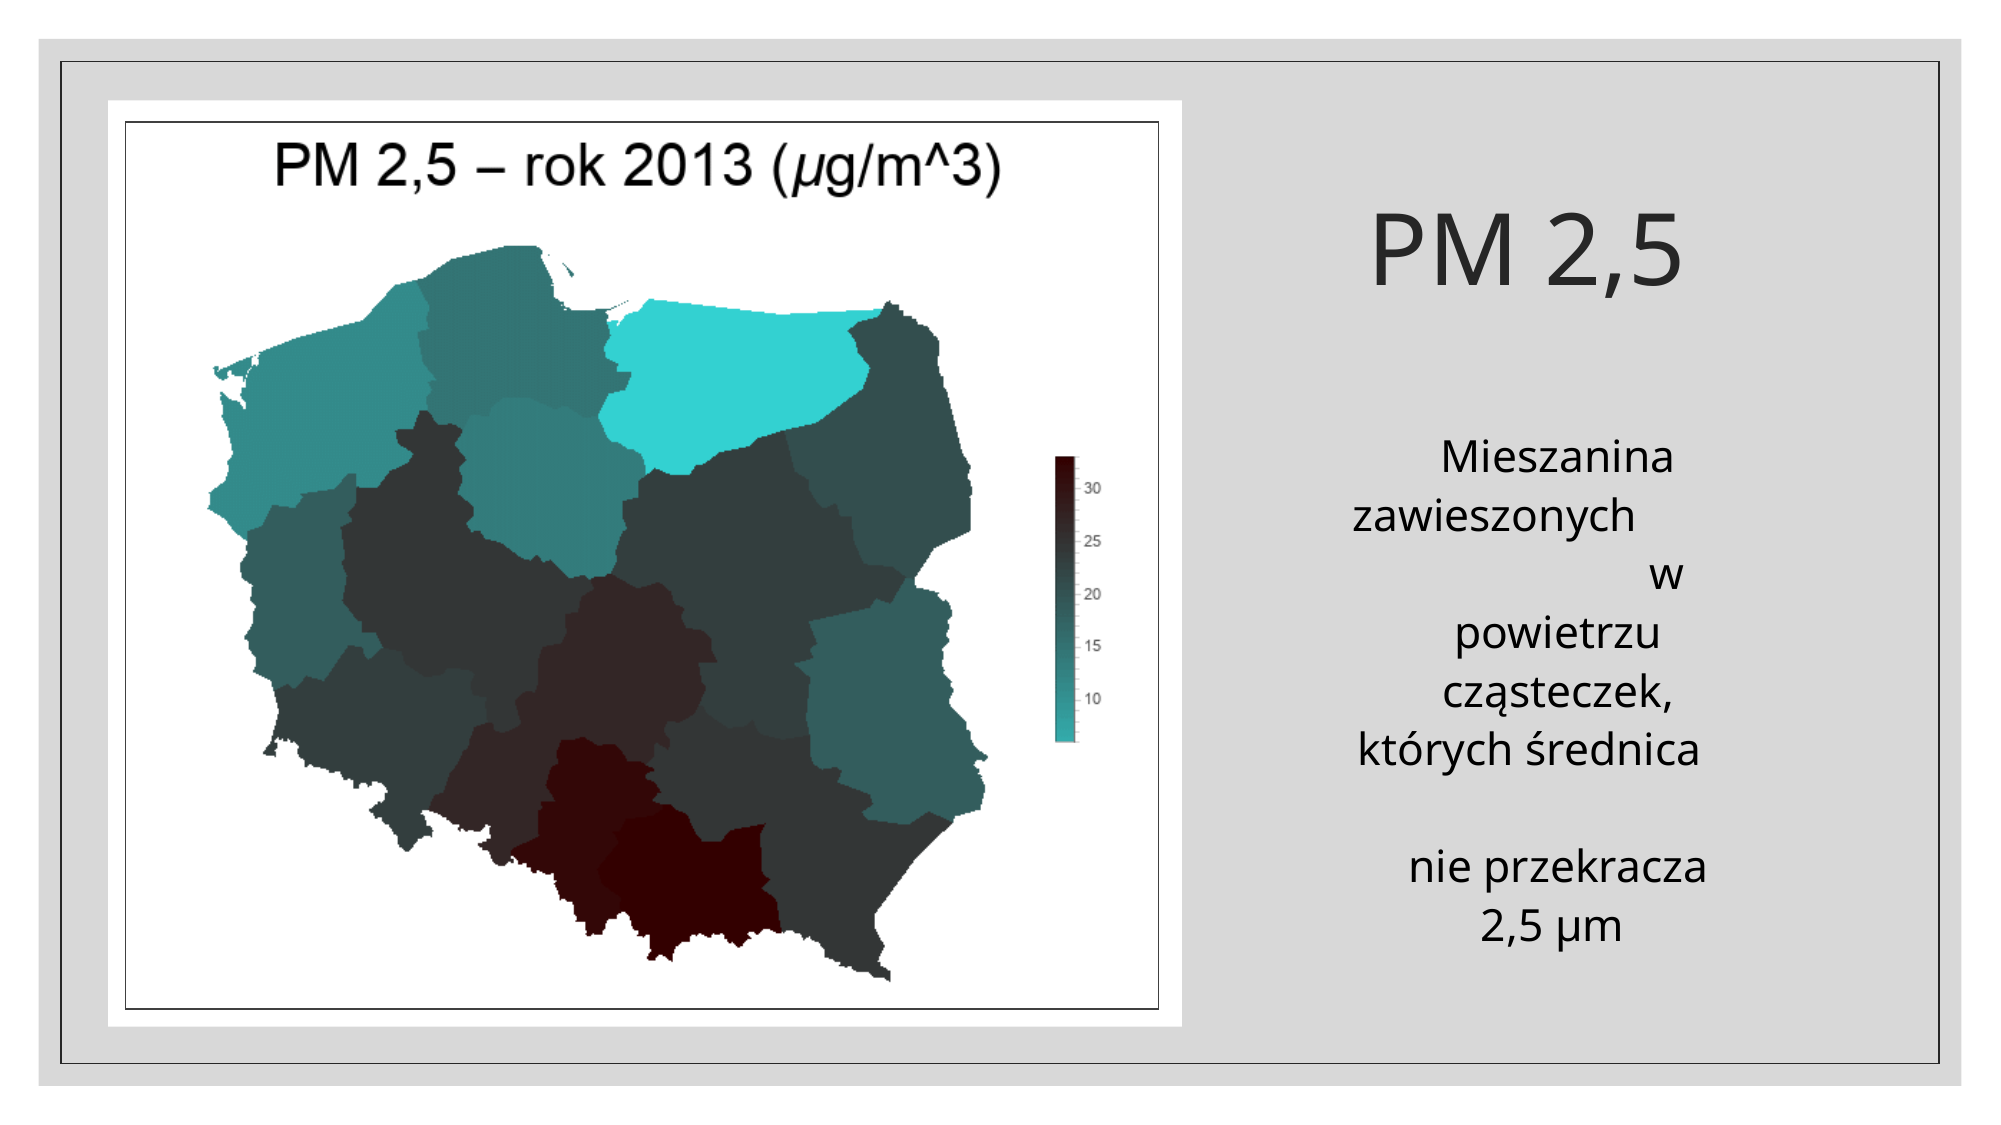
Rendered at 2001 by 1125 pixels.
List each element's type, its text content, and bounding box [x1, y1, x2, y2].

text_box [61, 61, 1939, 1064]
text_box [0, 0, 2000, 1125]
text_box Mieszanina zawieszonych w powietrzu cząsteczek, których średnica nie przekracza 2,5 μm [1337, 415, 1780, 964]
picture [163, 130, 1117, 1019]
text_box [38, 38, 1962, 1086]
text_box [125, 122, 1159, 1010]
title PM 2,5 [1352, 118, 1796, 389]
text_box [108, 100, 1182, 1027]
